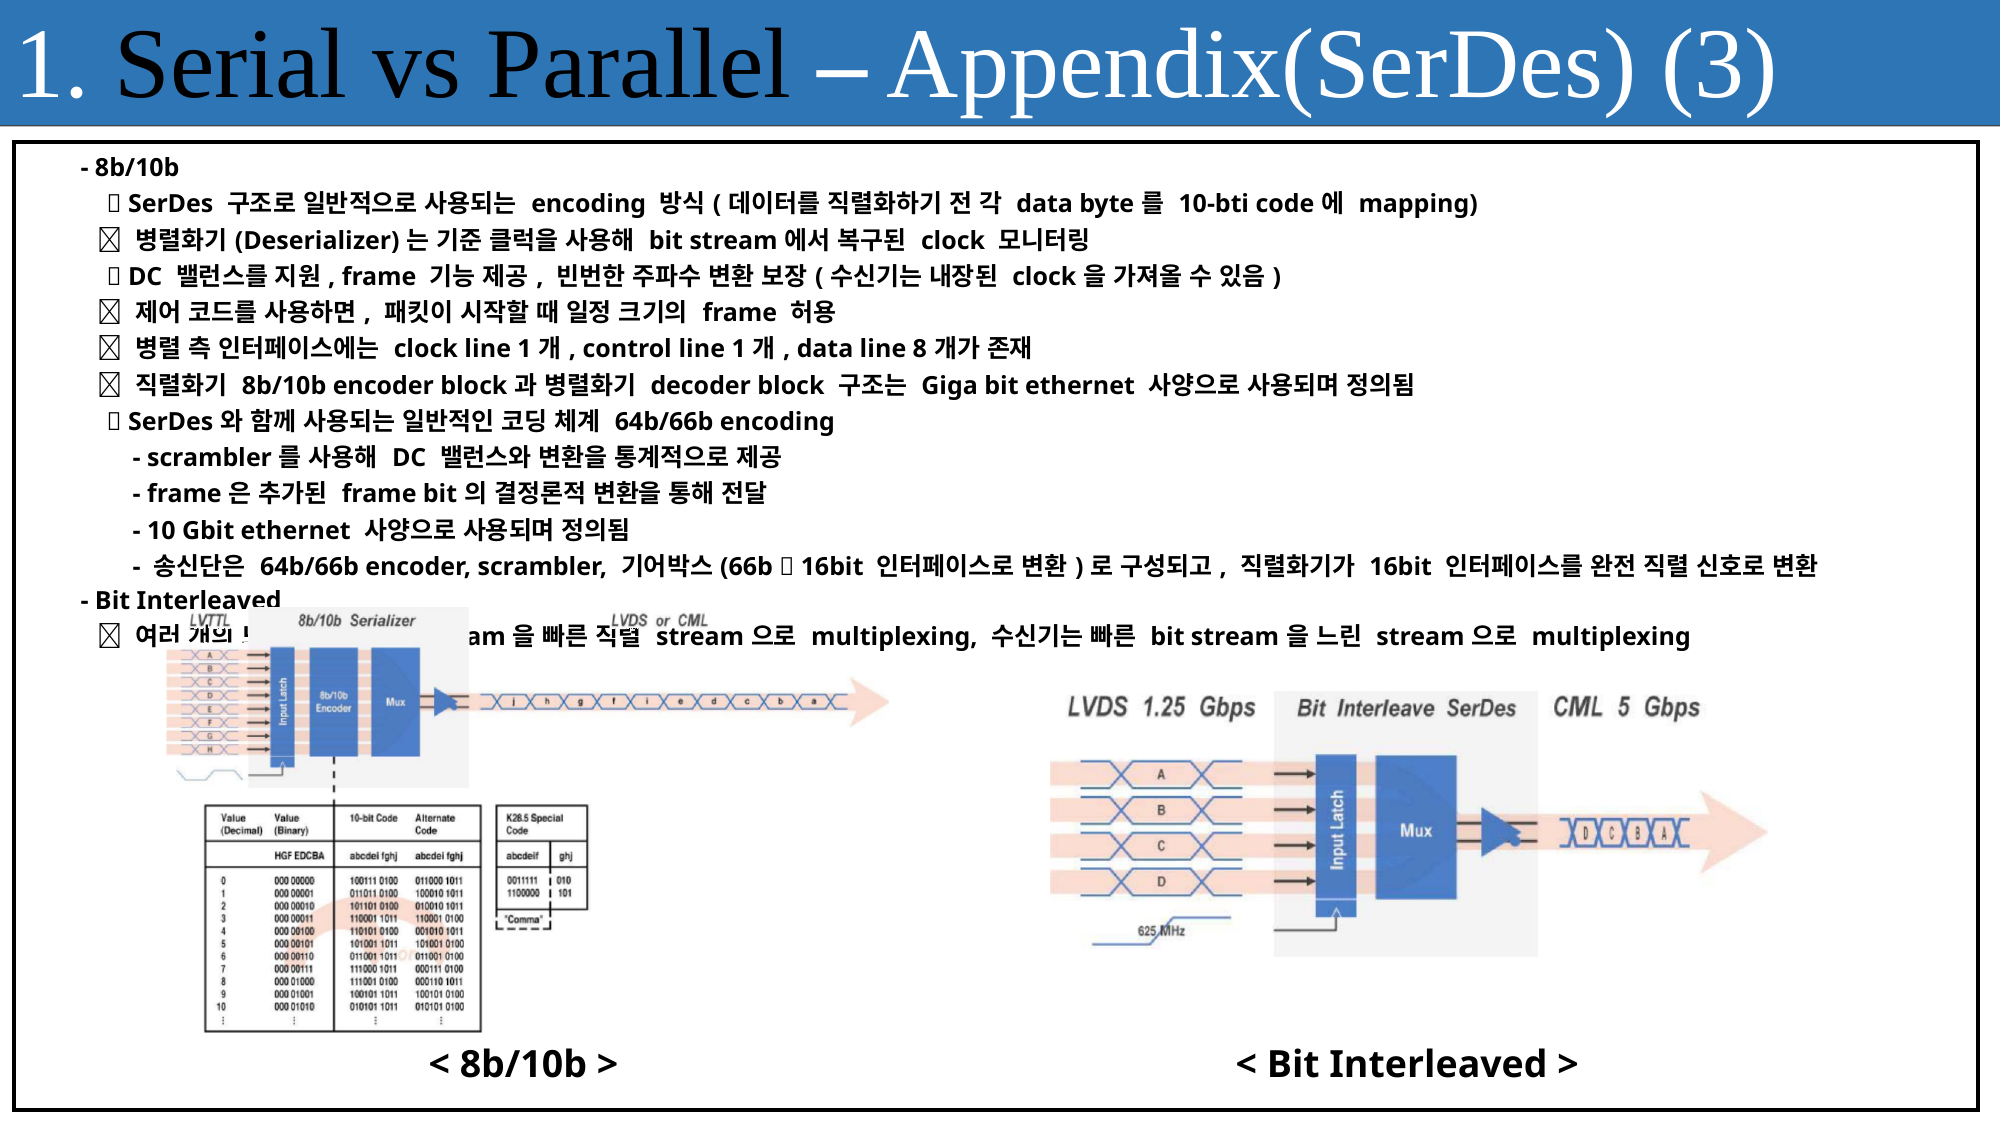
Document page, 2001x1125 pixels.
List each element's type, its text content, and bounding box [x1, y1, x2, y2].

picture [158, 607, 889, 1041]
text_box < Bit Interleaved > [1230, 1040, 1585, 1086]
picture [1042, 691, 1773, 957]
table_header - 8b/10b  SerDes 구조로 일반적으로 사용되는 encoding 방식(데이터를 직렬화하기 전 각 data byte를 10-bti code에 mapping)  병렬화기(Deserializer)는 기준 클럭을 사용해 bit stream에서 복구된 clock 모니터링  DC 밸런스를 지원, frame 기능 제공, 빈번한 주파수 변환 보장(수신기는 내장된 clock을 가져올 수 있음)  제어 코드를 사용하면, 패킷이 시작할 때 일정 크기의 frame 허용  병렬 측 인터페이스에는 clock line 1개, control line 1개, data line 8개가 존재  직렬화기 8b/10b encoder block과 병렬화기 decoder block 구조는 Giga bit ethernet 사양으로 사용되며 정의됨  SerDes와 함께 사용되는 일반적인 코딩 체계 64b/66b encoding - scrambler를 사용해 DC 밸런스와 변환을 통계적으로 제공 - frame은 추가된 frame bit의 결정론적 변환을 통해 전달 - 10 Gbit ethernet 사양으로 사용되며 정의됨 - 송신단은 64b/66b encoder, scrambler, 기어박스(66b  16bit 인터페이스로 변환)로 구성되고, 직렬화기가 16bit 인터페이스를 완전 직렬 신호로 변환 - Bit Interleaved  여러 개의 느린 직렬 data stream을 빠른 직렬 stream으로 multiplexing, 수신기는 빠른 bit stream을 느린 stream으로 multiplexing [16, 144, 1976, 1108]
text_box < 8b/10b > [346, 1041, 701, 1086]
text_box 1. Serial vs Parallel – Appendix(SerDes) (3) [0, 0, 2000, 126]
